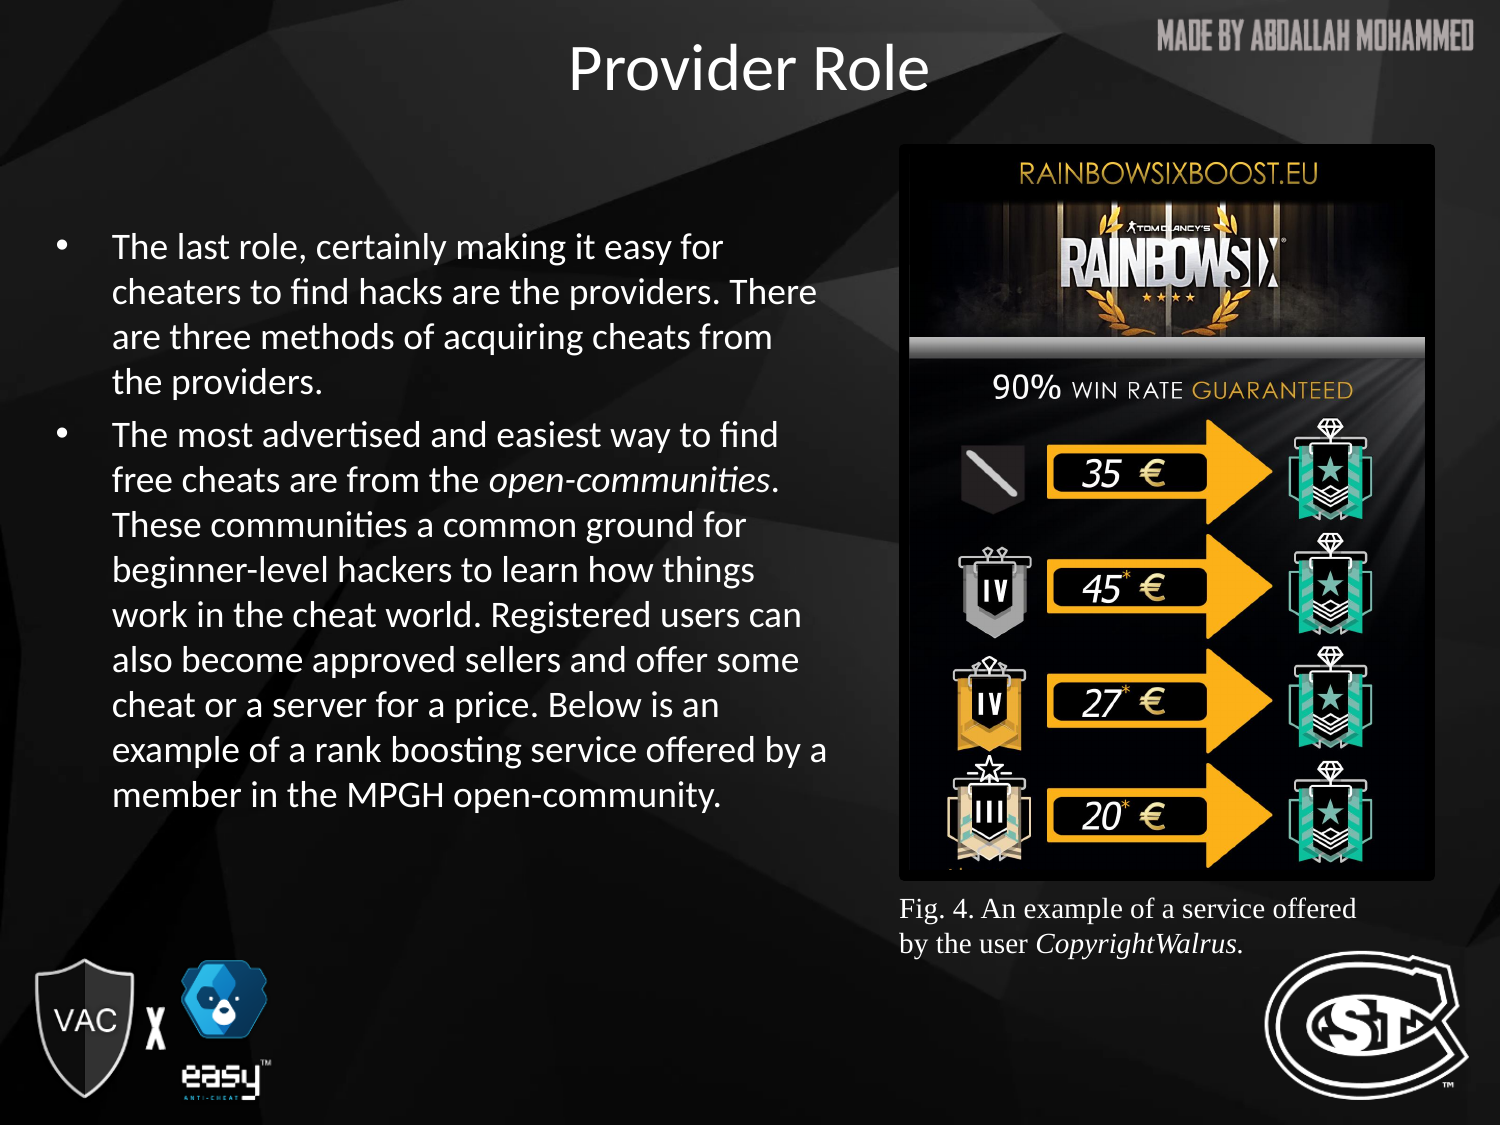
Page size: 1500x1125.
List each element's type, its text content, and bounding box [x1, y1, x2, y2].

title Provider Role [75, 0, 1425, 158]
list The last role, certainly making it easy for cheaters to find hacks are the providers. There are three methods of acquiring cheats from the providers. The most advertised and easiest way to find free cheats are from the open-communities. These communities a common ground for beginner-level hackers to learn how things work in the cheat world. Registered users can also become approved sellers and offer some cheat or a server for a price. Below is an example of a rank boosting service offered by a member in the MPGH open-community. [21, 214, 847, 958]
picture [909, 154, 1426, 871]
picture [0, 0, 1500, 1125]
text_box Fig. 4. An example of a service offered by the user CopyrightWalrus. [884, 881, 1400, 967]
